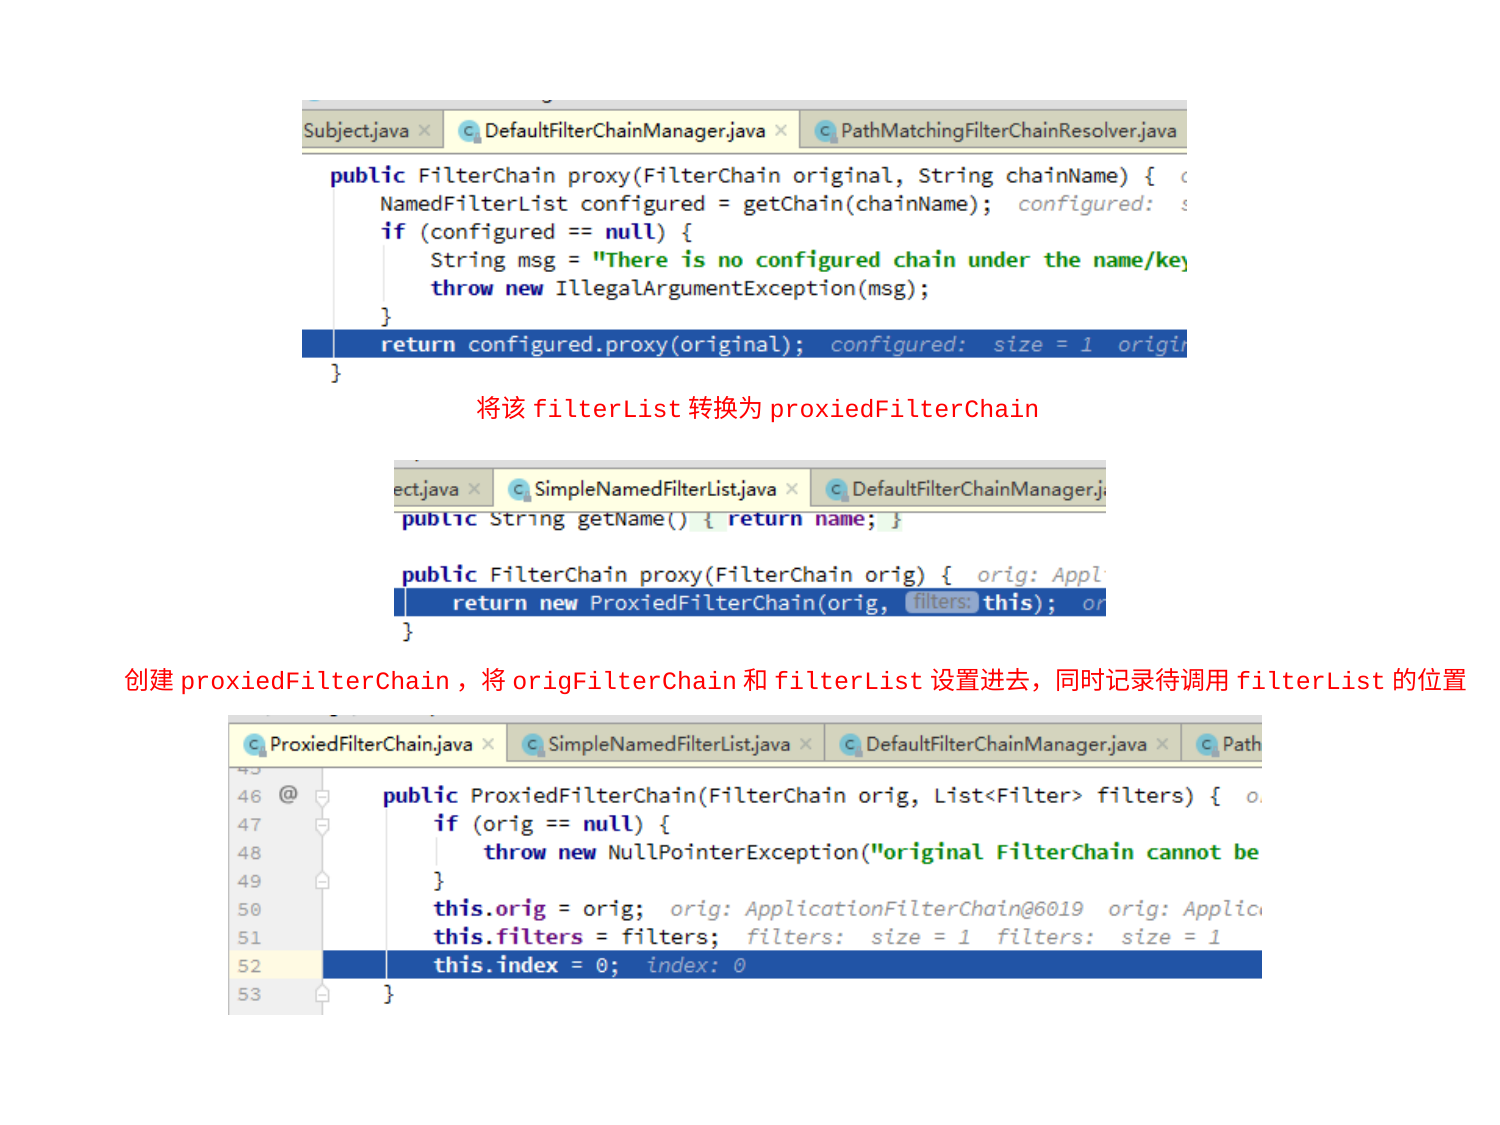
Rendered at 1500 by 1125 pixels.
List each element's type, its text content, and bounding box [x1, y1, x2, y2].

picture [227, 715, 1262, 1015]
picture [302, 99, 1187, 409]
picture [394, 459, 1106, 665]
text_box 创建proxiedFilterChain，将origFilterChain和filterList设置进去，同时记录待调用filterList的位置 [109, 656, 1482, 702]
text_box 将该filterList转换为proxiedFilterChain [461, 416, 1055, 430]
